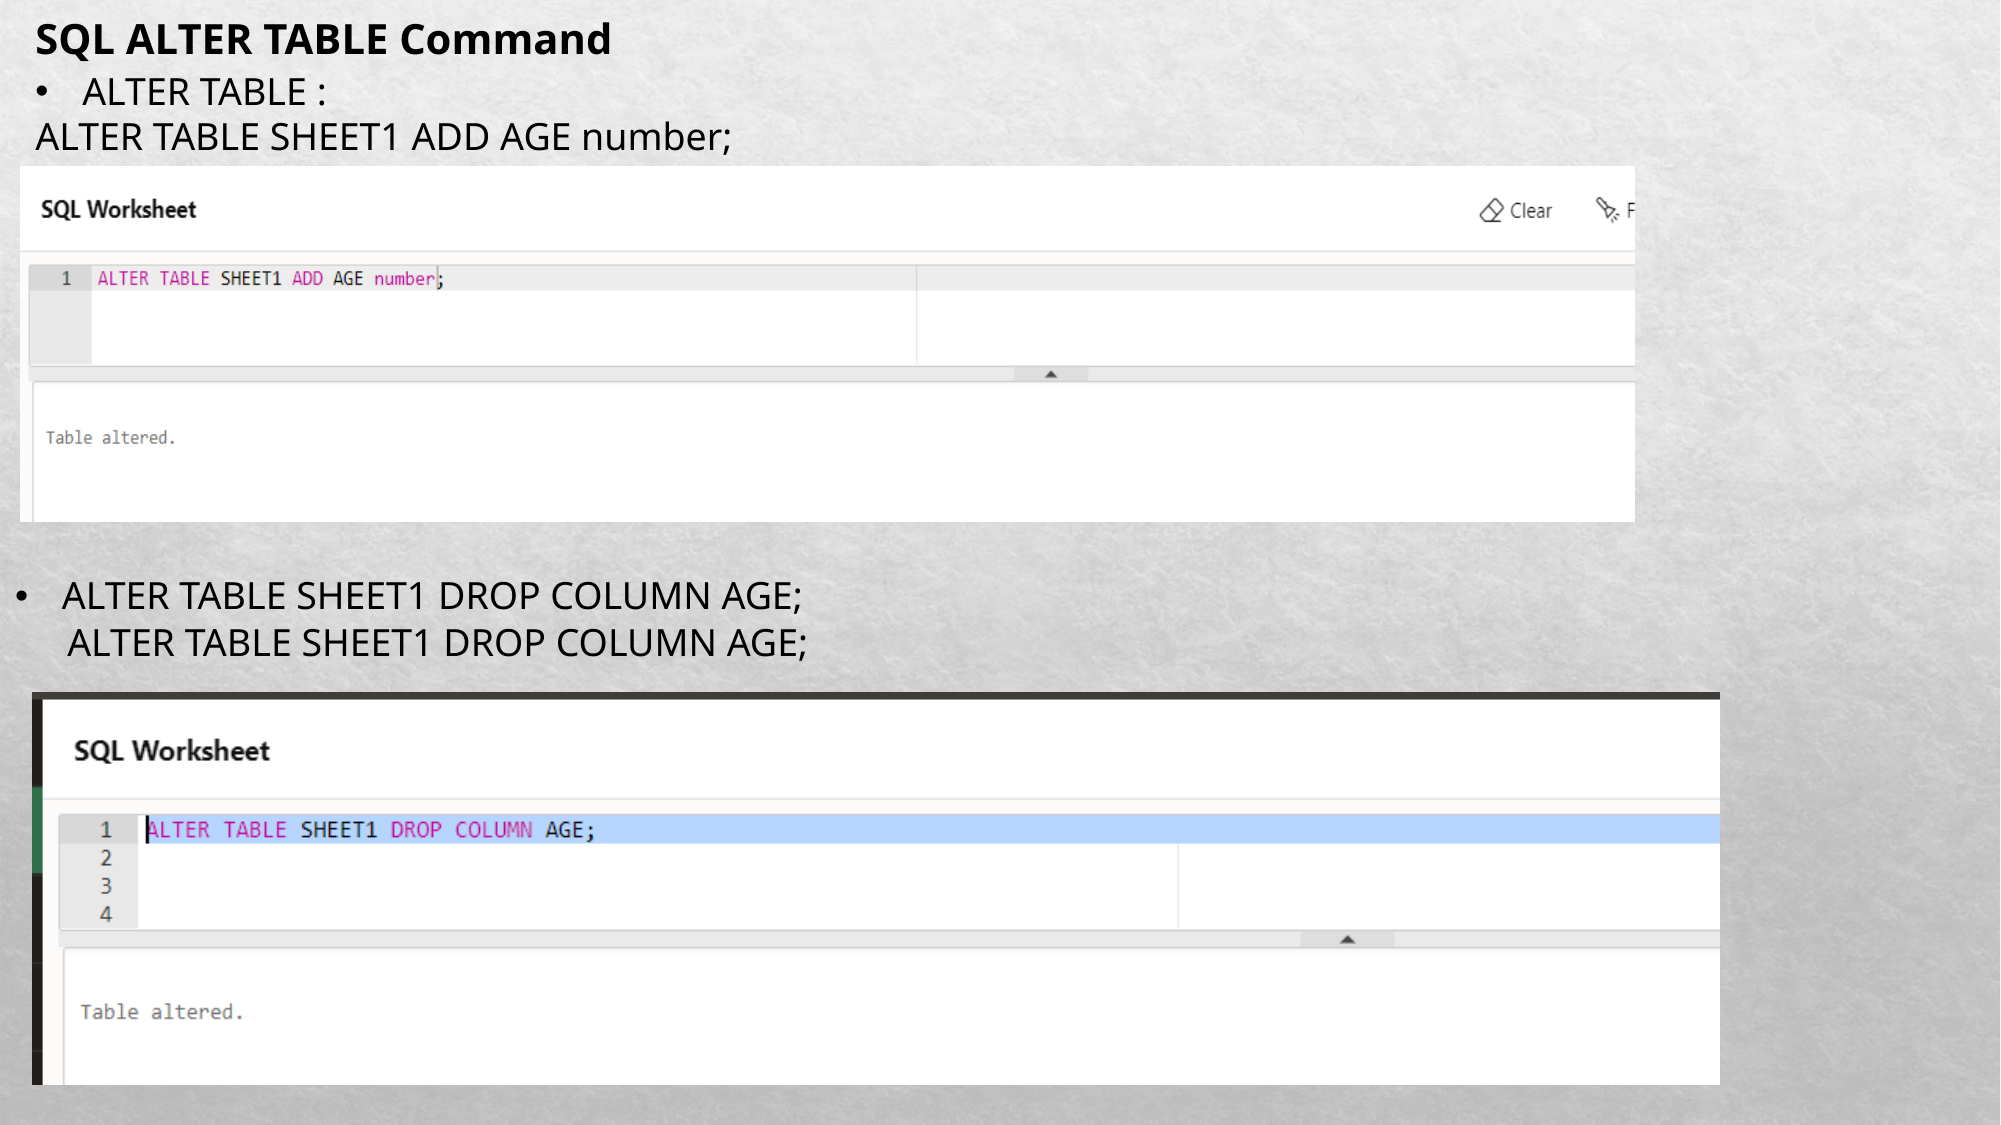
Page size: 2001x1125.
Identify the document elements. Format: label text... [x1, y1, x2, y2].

text_box SQL ALTER TABLE Command [20, 5, 1021, 70]
text_box ALTER TABLE : ALTER TABLE SHEET1 ADD AGE number; [20, 70, 1021, 163]
text_box ALTER TABLE SHEET1 DROP COLUMN AGE; [0, 565, 1000, 625]
picture [32, 692, 1721, 1086]
text_box ALTER TABLE SHEET1 DROP COLUMN AGE; [52, 611, 1053, 672]
picture [20, 166, 1636, 523]
